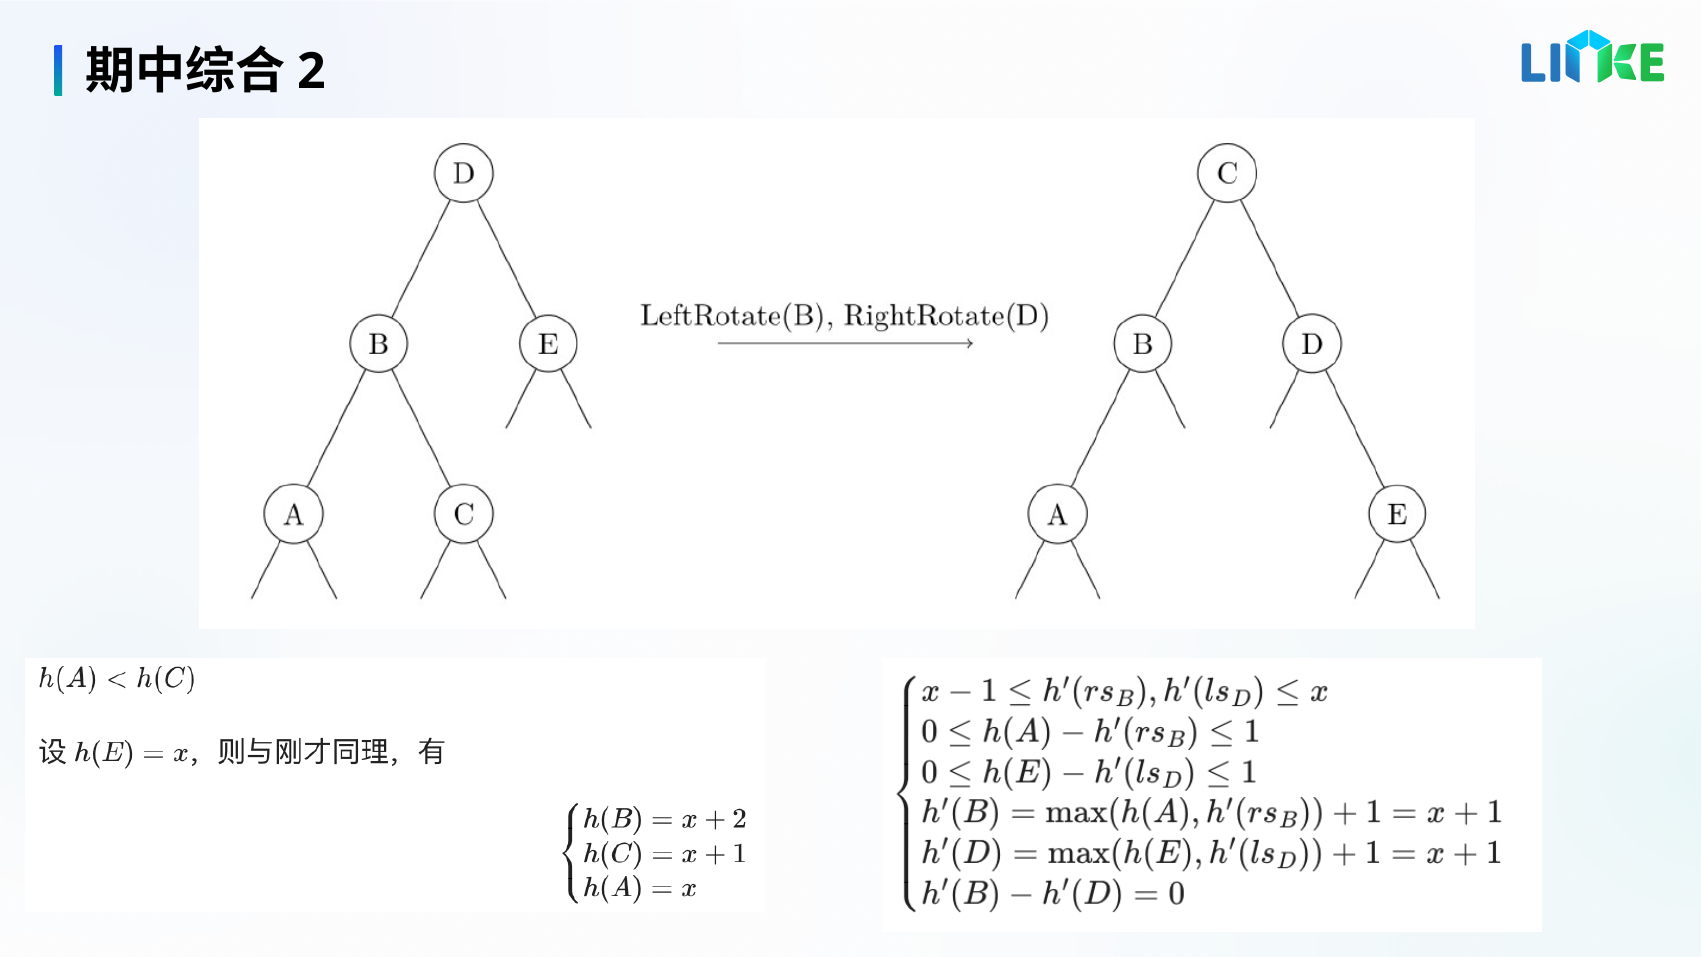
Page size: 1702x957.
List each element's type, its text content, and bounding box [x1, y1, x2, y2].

text_box 期中综合2 [70, 38, 1604, 111]
picture [0, 0, 1702, 957]
